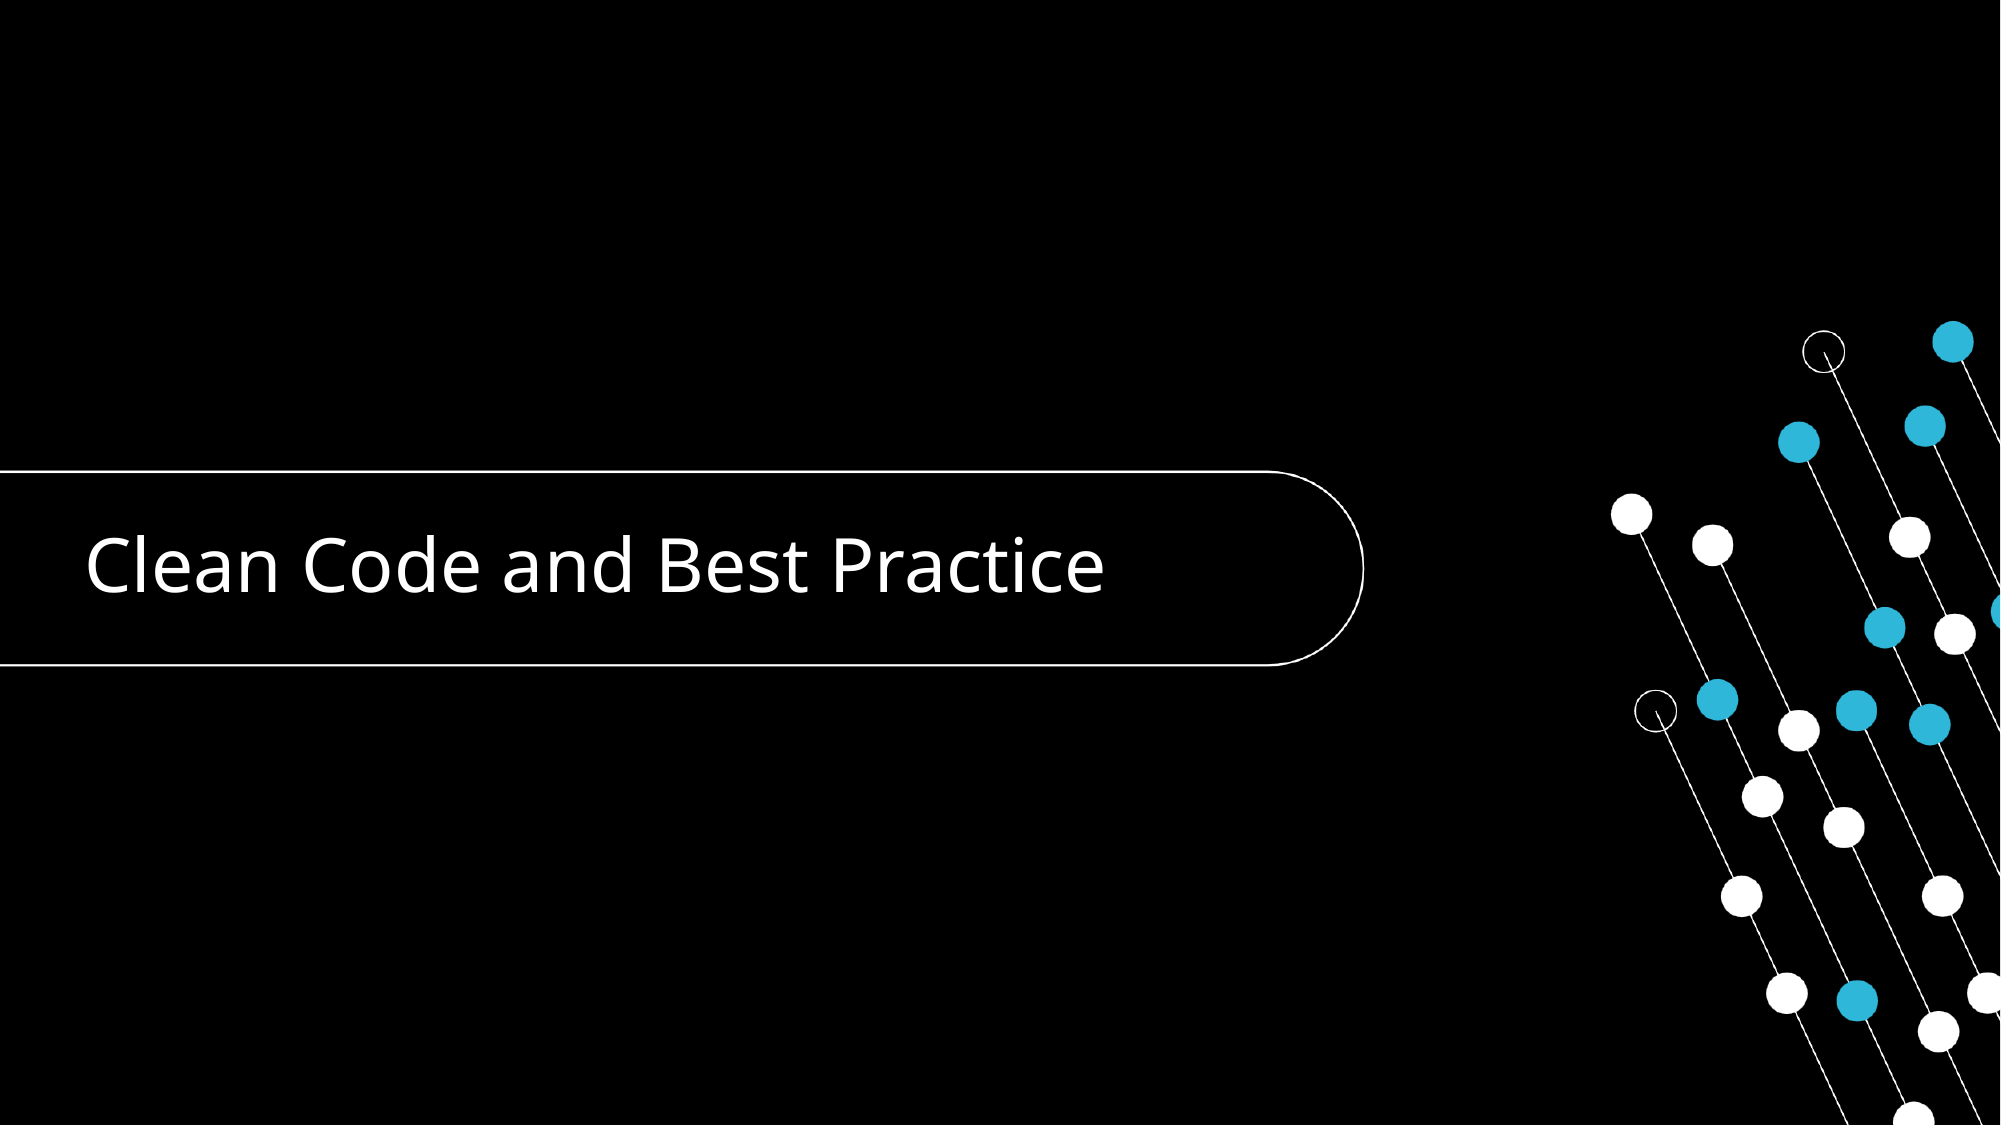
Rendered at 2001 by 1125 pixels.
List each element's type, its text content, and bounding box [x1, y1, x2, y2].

title Clean Code and Best Practice [84, 472, 1278, 665]
picture [0, 0, 2001, 1125]
